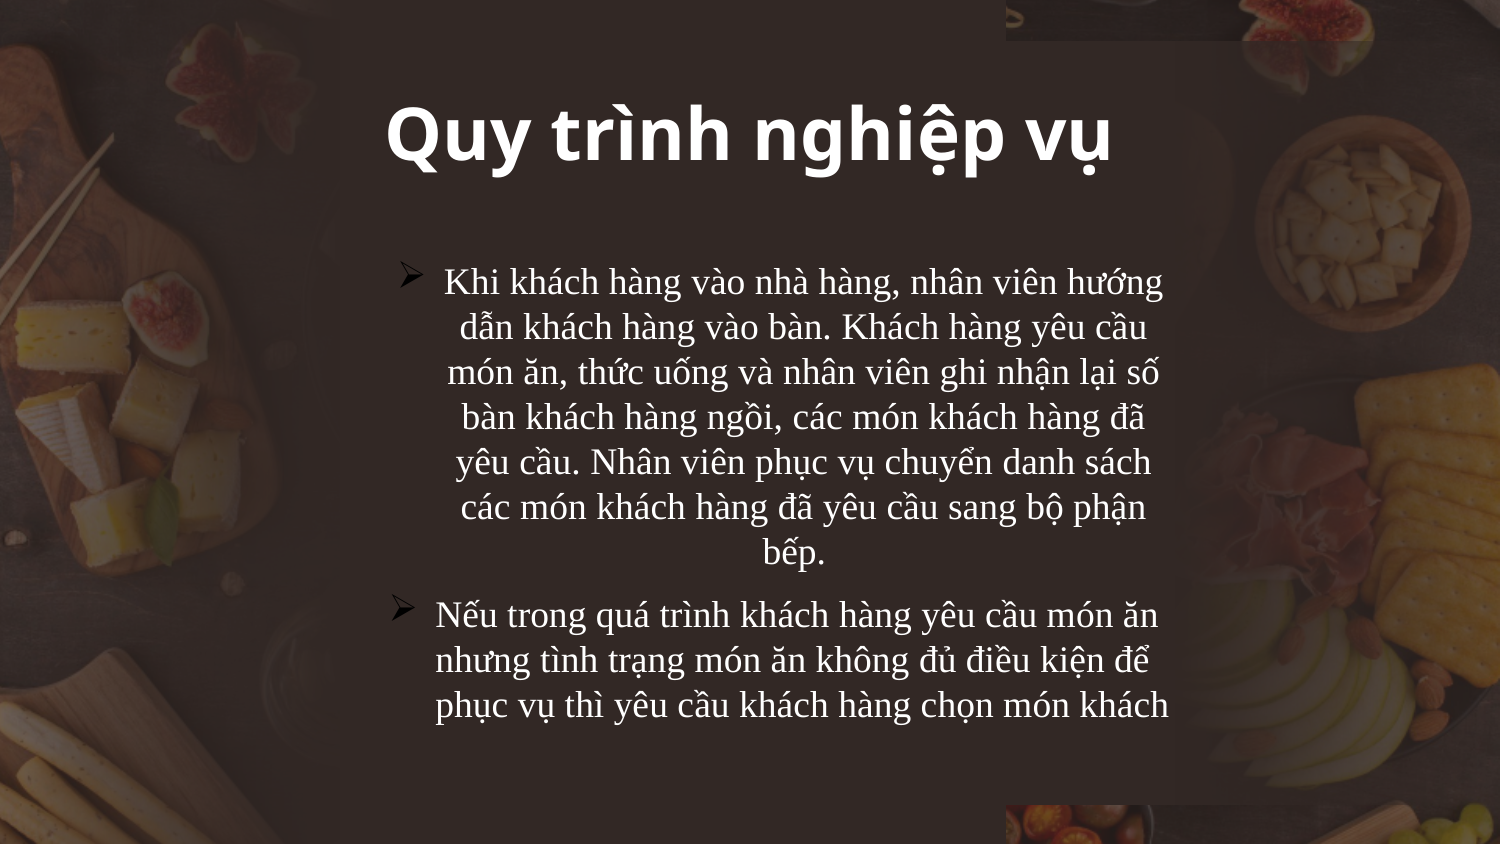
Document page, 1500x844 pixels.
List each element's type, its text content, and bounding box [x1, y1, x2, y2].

text_box Khi khách hàng vào nhà hàng, nhân viên hướng dẫn khách hàng vào bàn. Khách hàng yêu cầu món ăn, thức uống và nhân viên ghi nhận lại số bàn khách hàng ngồi, các món khách hàng đã yêu cầu. Nhân viên phục vụ chuyển danh sách các món khách hàng đã yêu cầu sang bộ phận bếp. Nếu trong quá trình khách hàng yêu cầu món ăn nhưng tình trạng món ăn không đủ điều kiện để phục vụ thì yêu cầu khách hàng chọn món khách [373, 249, 1188, 733]
title Quy trình nghiệp vụ [118, 72, 1382, 167]
